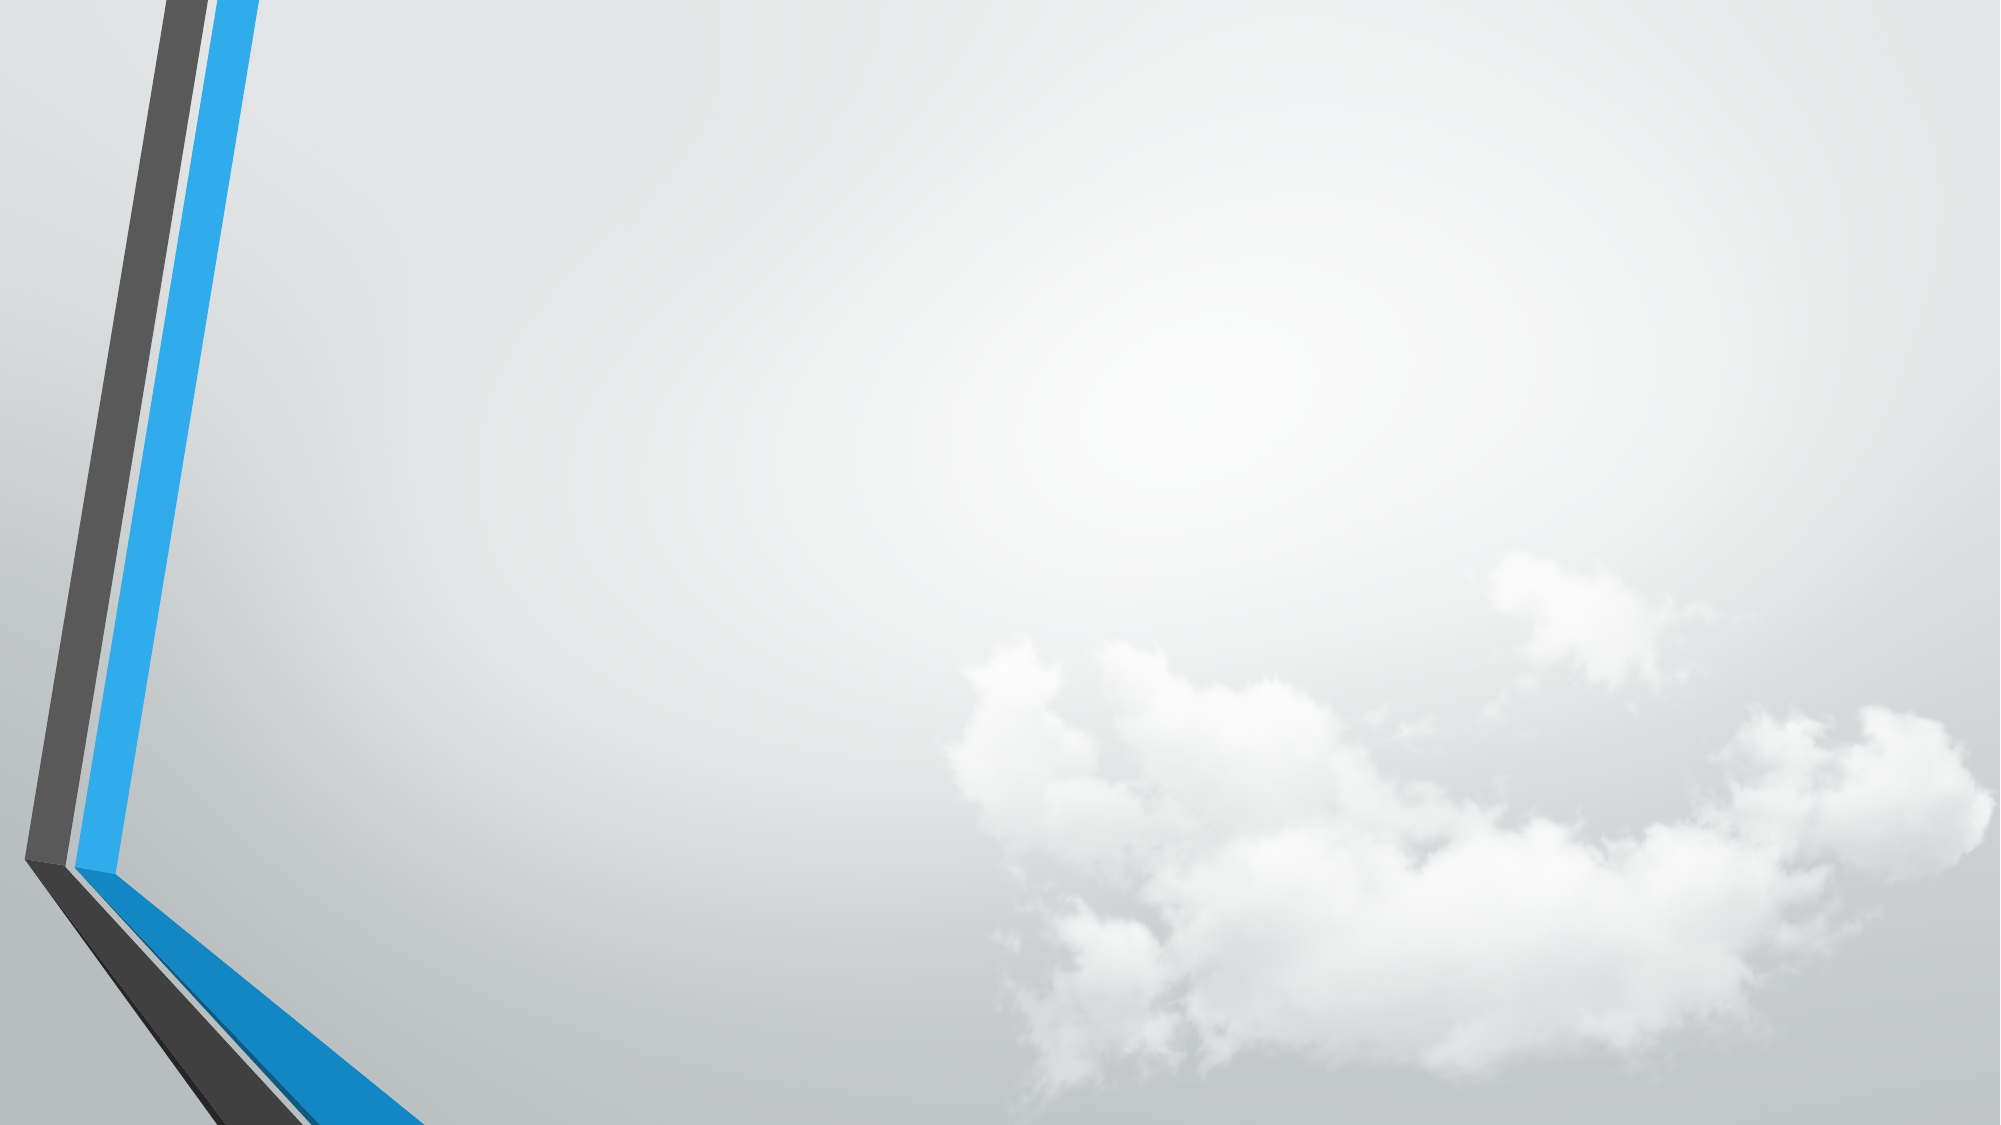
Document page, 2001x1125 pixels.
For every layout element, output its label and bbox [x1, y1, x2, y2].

picture [895, 534, 2000, 1125]
